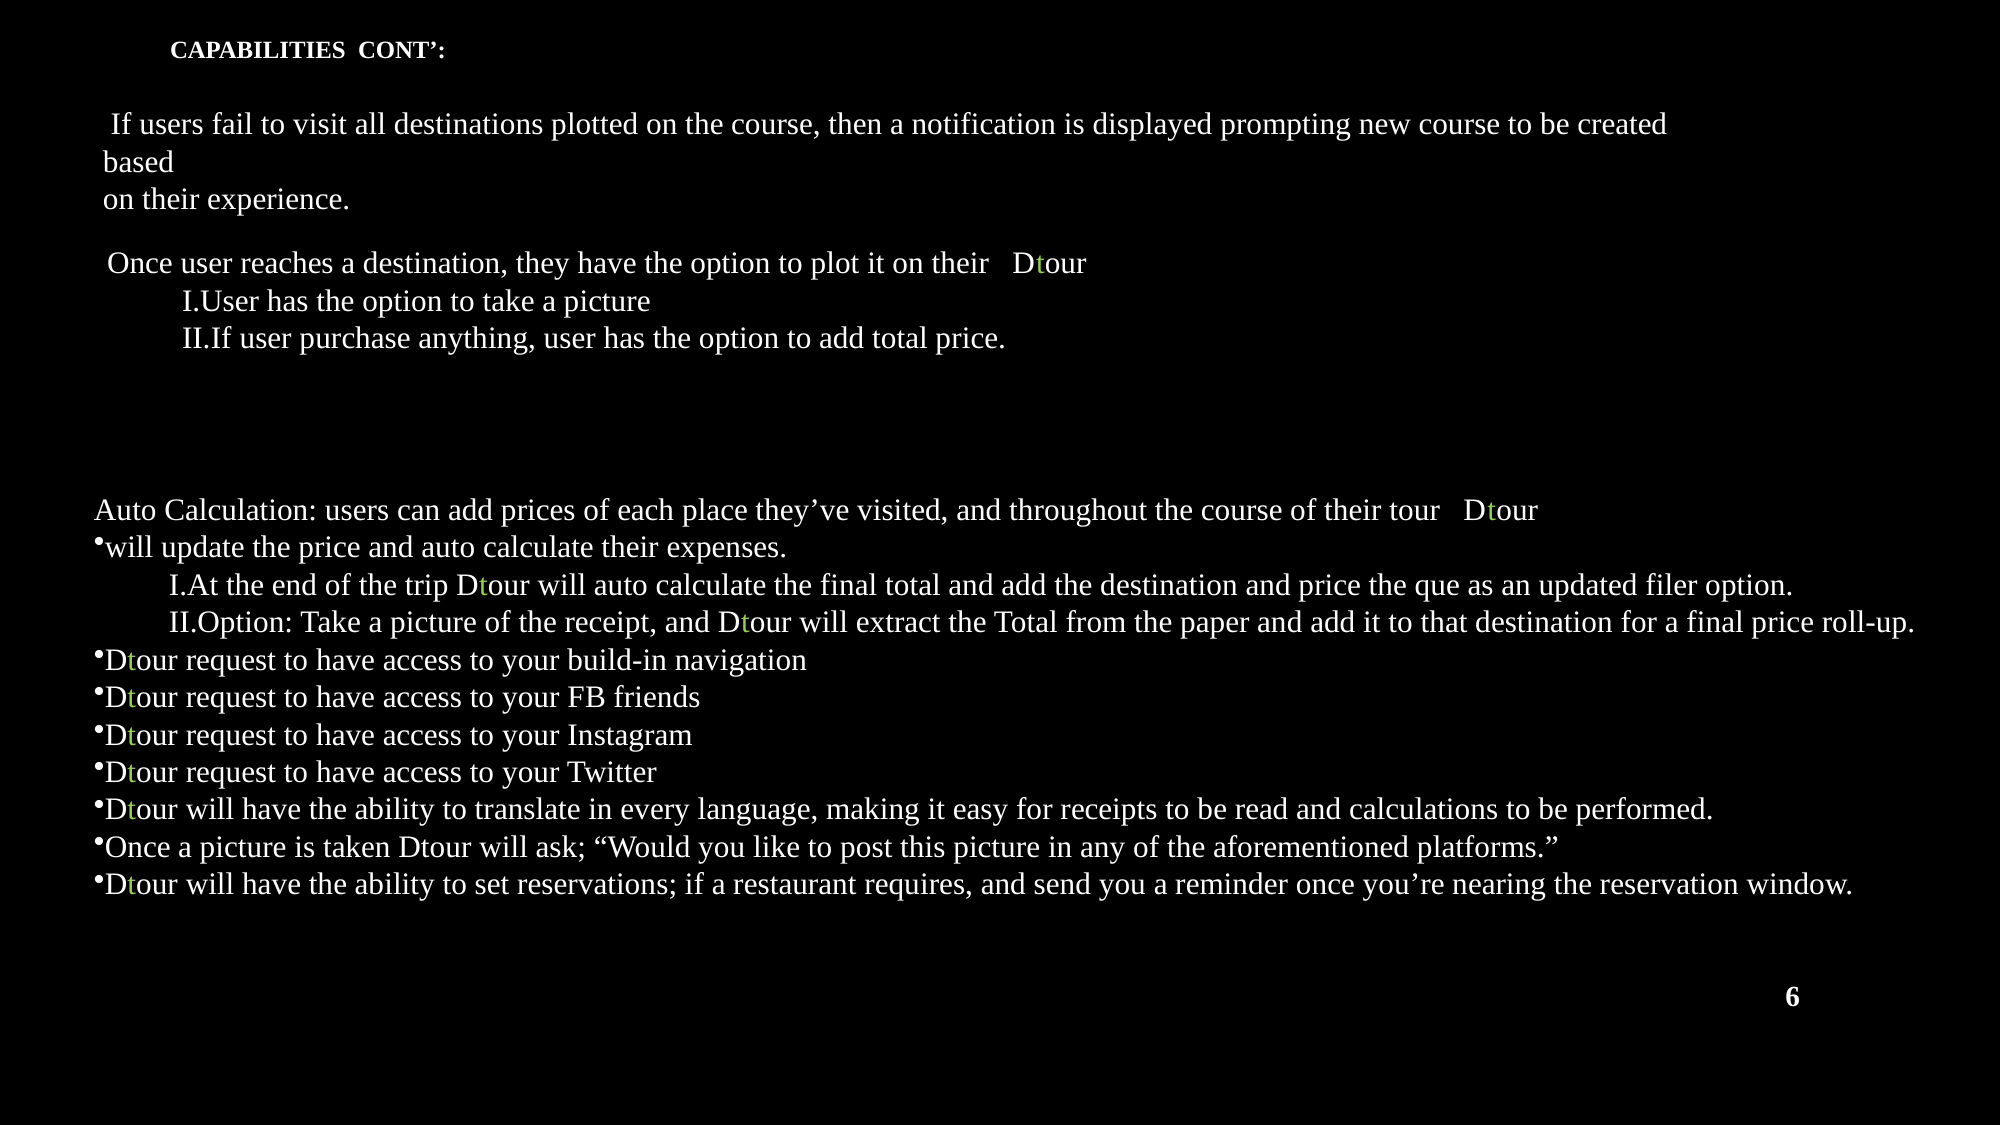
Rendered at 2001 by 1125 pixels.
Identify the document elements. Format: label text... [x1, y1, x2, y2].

text_box Once user reaches a destination, they have the option to plot it on their Dtour User has the option to take a picture If user purchase anything, user has the option to add total price. [92, 235, 1115, 400]
title Capabilities ConT’: [155, 26, 1881, 102]
text_box Auto Calculation: users can add prices of each place they’ve visited, and throughout the course of their tour Dtour will update the price and auto calculate their expenses. At the end of the trip Dtour will auto calculate the final total and add the destination and price the que as an updated filer option. Option: Take a picture of the receipt, and Dtour will extract the Total from the paper and add it to that destination for a final price roll-up. Dtour request to have access to your build-in navigation Dtour request to have access to your FB friends Dtour request to have access to your Instagram Dtour request to have access to your Twitter Dtour will have the ability to translate in every language, making it easy for receipts to be read and calculations to be performed. Once a picture is taken Dtour will ask; “Would you like to post this picture in any of the aforementioned platforms.” Dtour will have the ability to set reservations; if a restaurant requires, and send you a reminder once you’re nearing the reservation window. [78, 481, 1945, 909]
text_box If users fail to visit all destinations plotted on the course, then a notification is displayed prompting new course to be created based on their experience. [87, 95, 1744, 224]
slide_number 6 [1724, 965, 1816, 1025]
